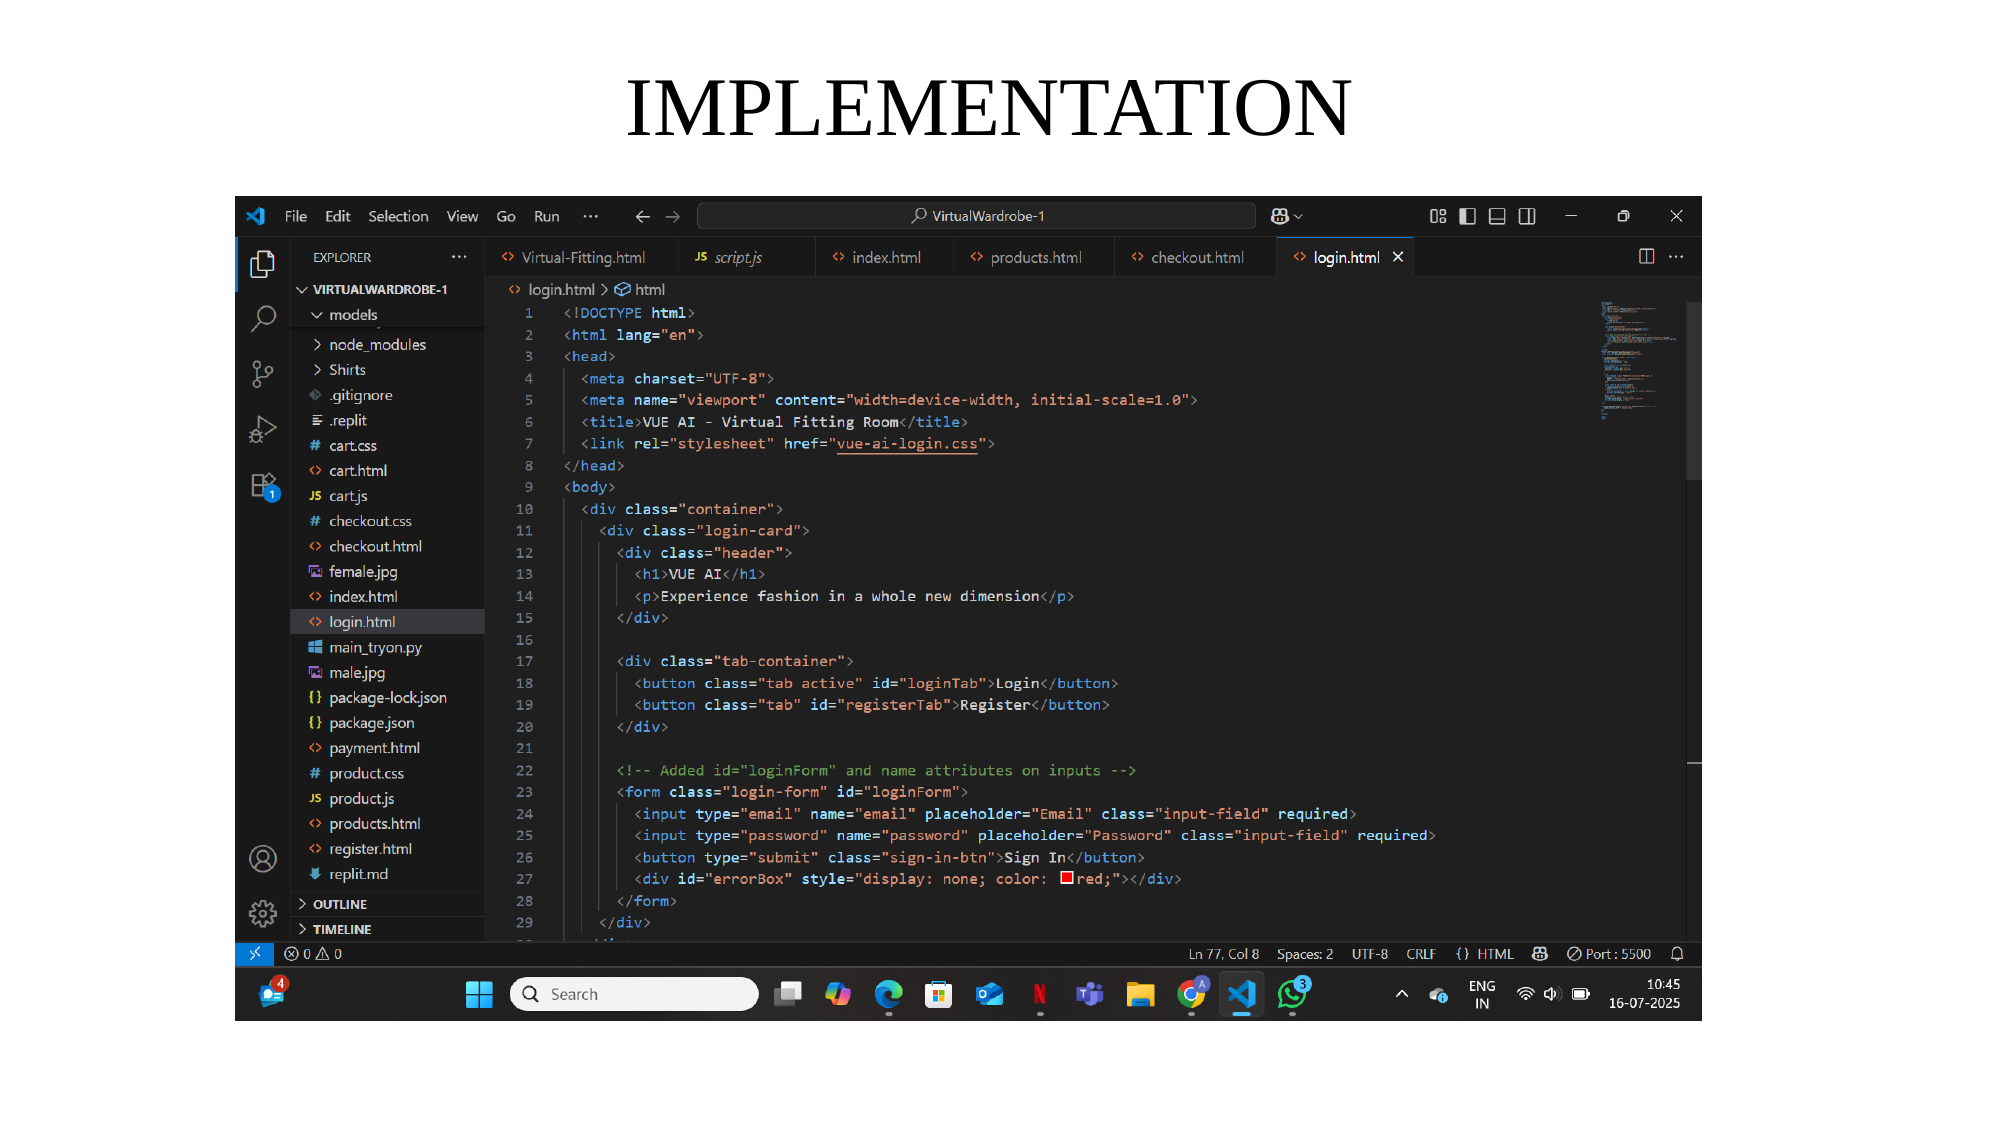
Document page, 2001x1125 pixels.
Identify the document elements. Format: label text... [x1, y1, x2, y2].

picture [235, 196, 1702, 1022]
title IMPLEMENTATION [99, 8, 1900, 197]
